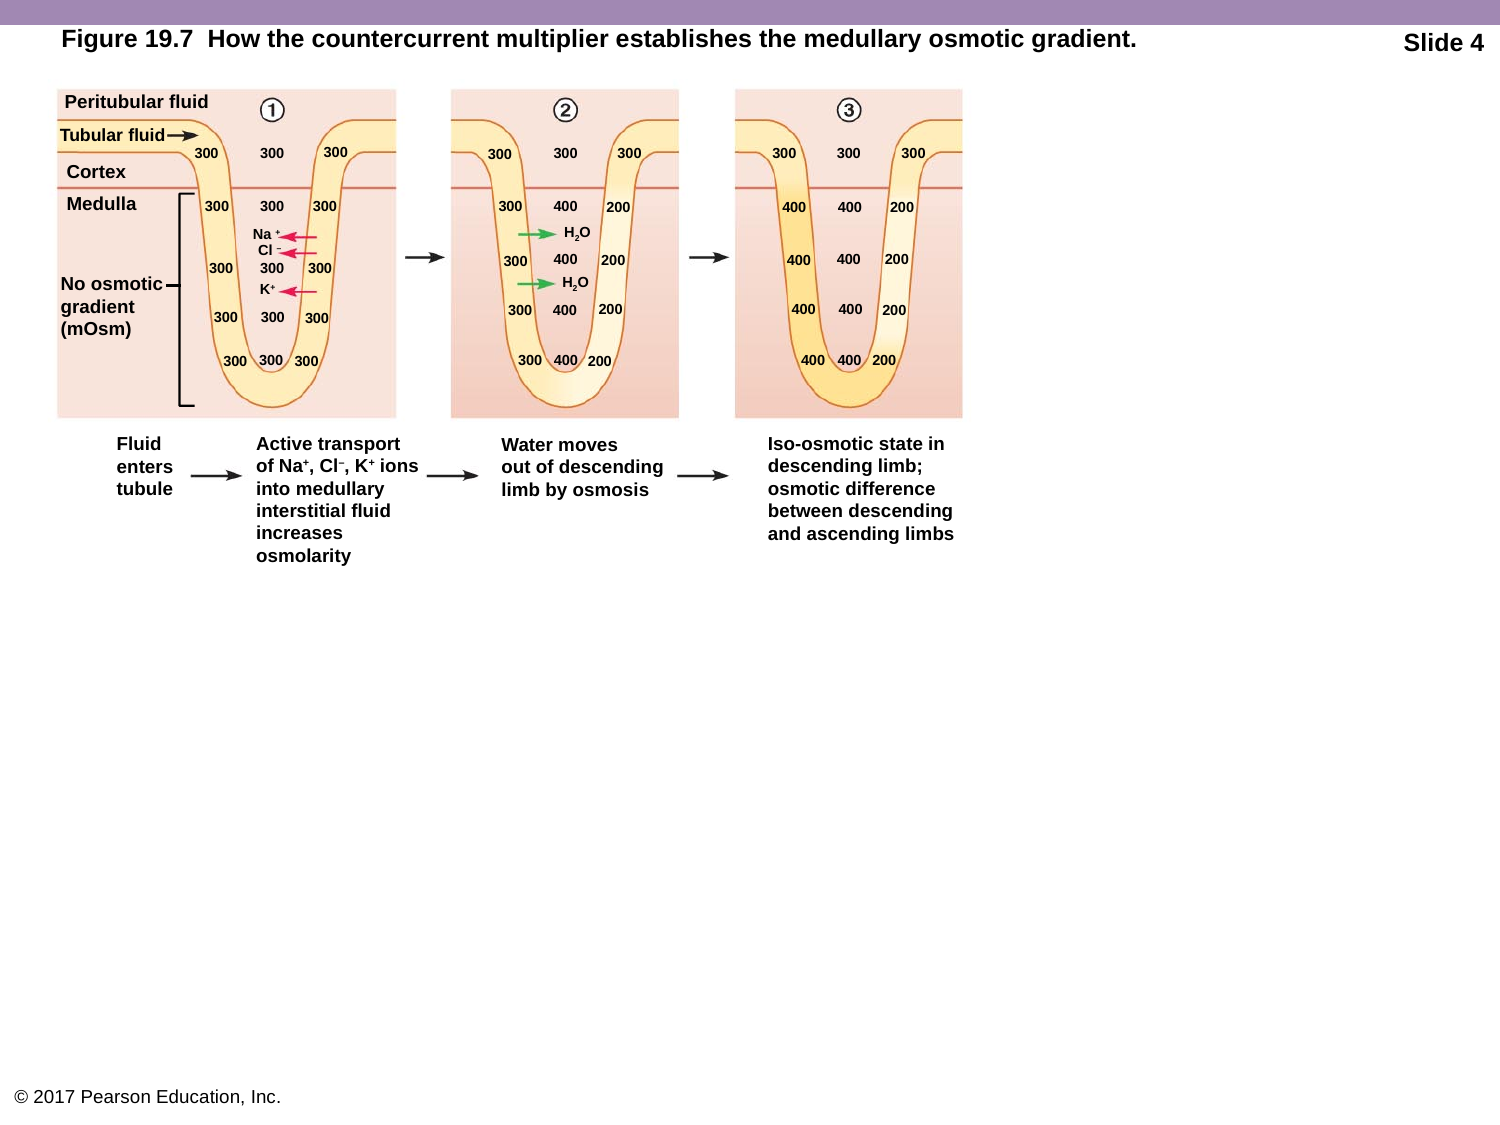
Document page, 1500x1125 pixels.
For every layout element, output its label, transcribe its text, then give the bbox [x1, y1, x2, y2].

title Figure 19.7 How the countercurrent multiplier establishes the medullary osmotic gradient. [46, 14, 1500, 61]
text_box Slide 4 [1388, 18, 1500, 64]
picture [47, 78, 1353, 1062]
